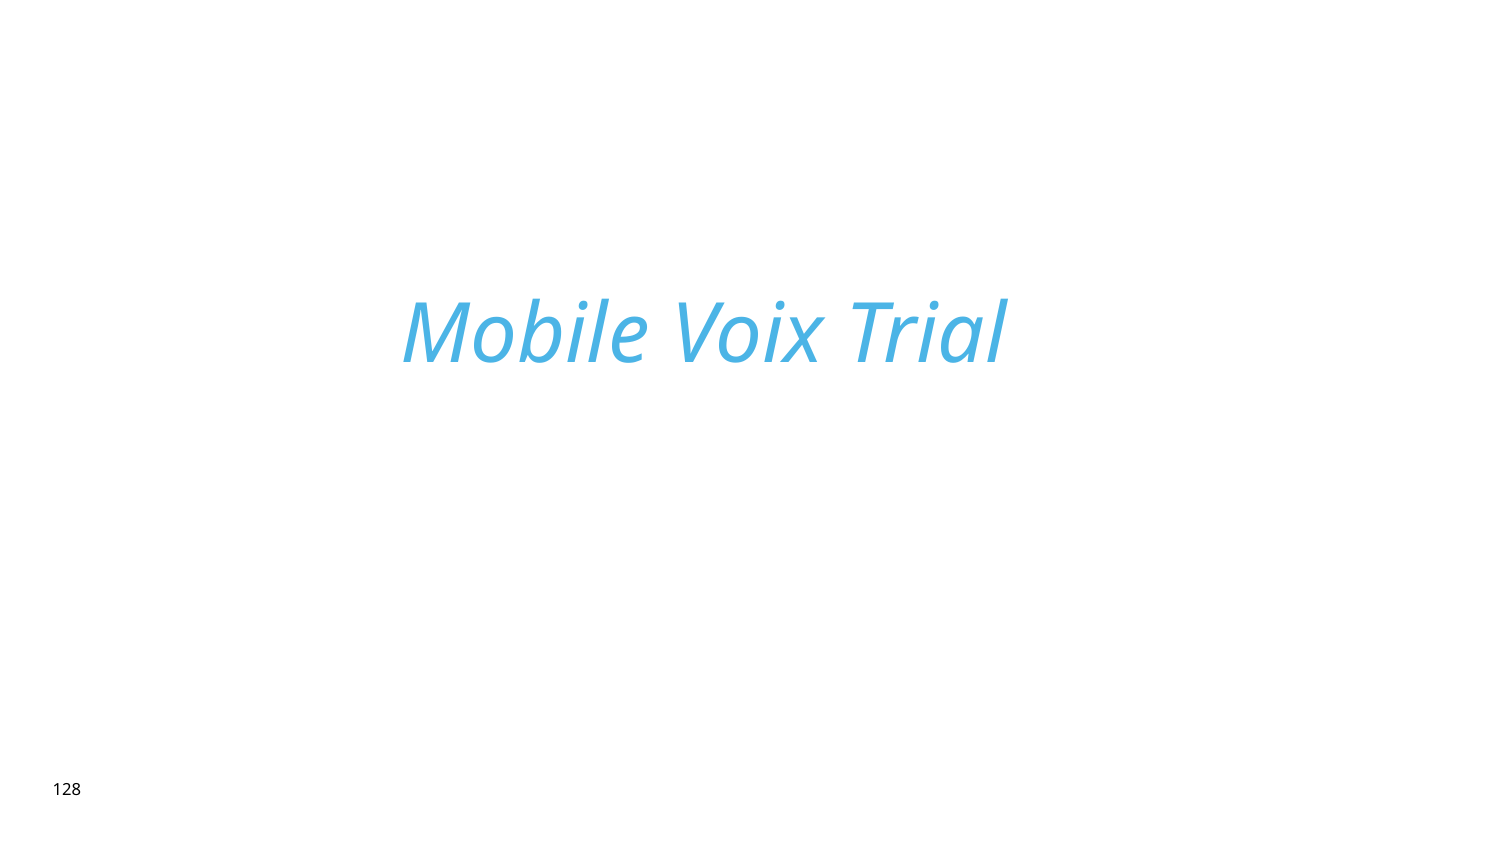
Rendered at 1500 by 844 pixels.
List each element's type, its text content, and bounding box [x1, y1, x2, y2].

text_box Mobile Voix Trial [125, 271, 1283, 591]
